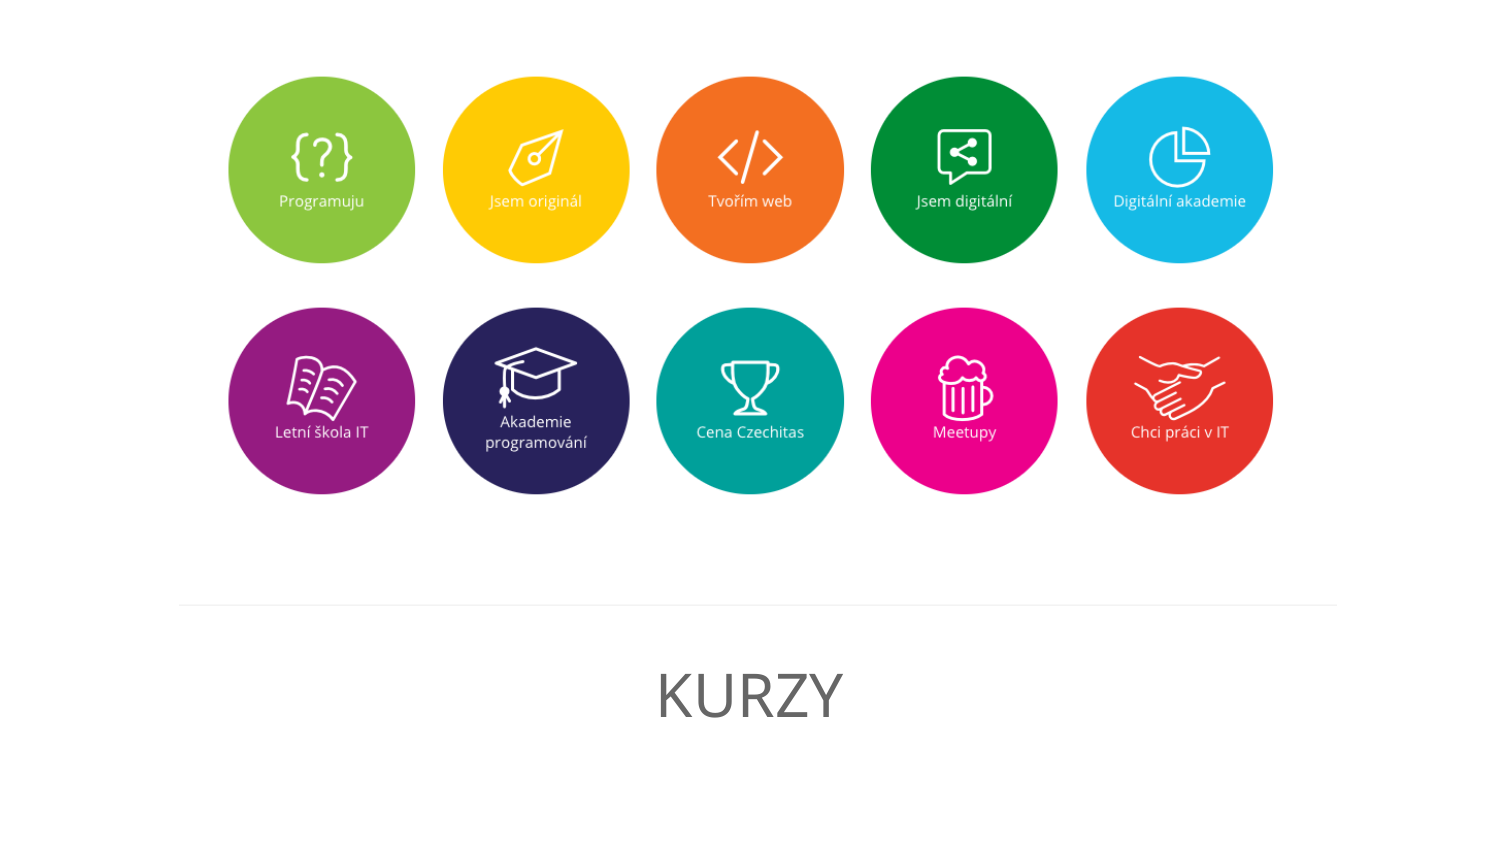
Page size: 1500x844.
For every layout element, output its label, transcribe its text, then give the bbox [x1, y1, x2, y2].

text_box KURZY [0, 642, 1500, 810]
picture [178, 56, 1337, 650]
